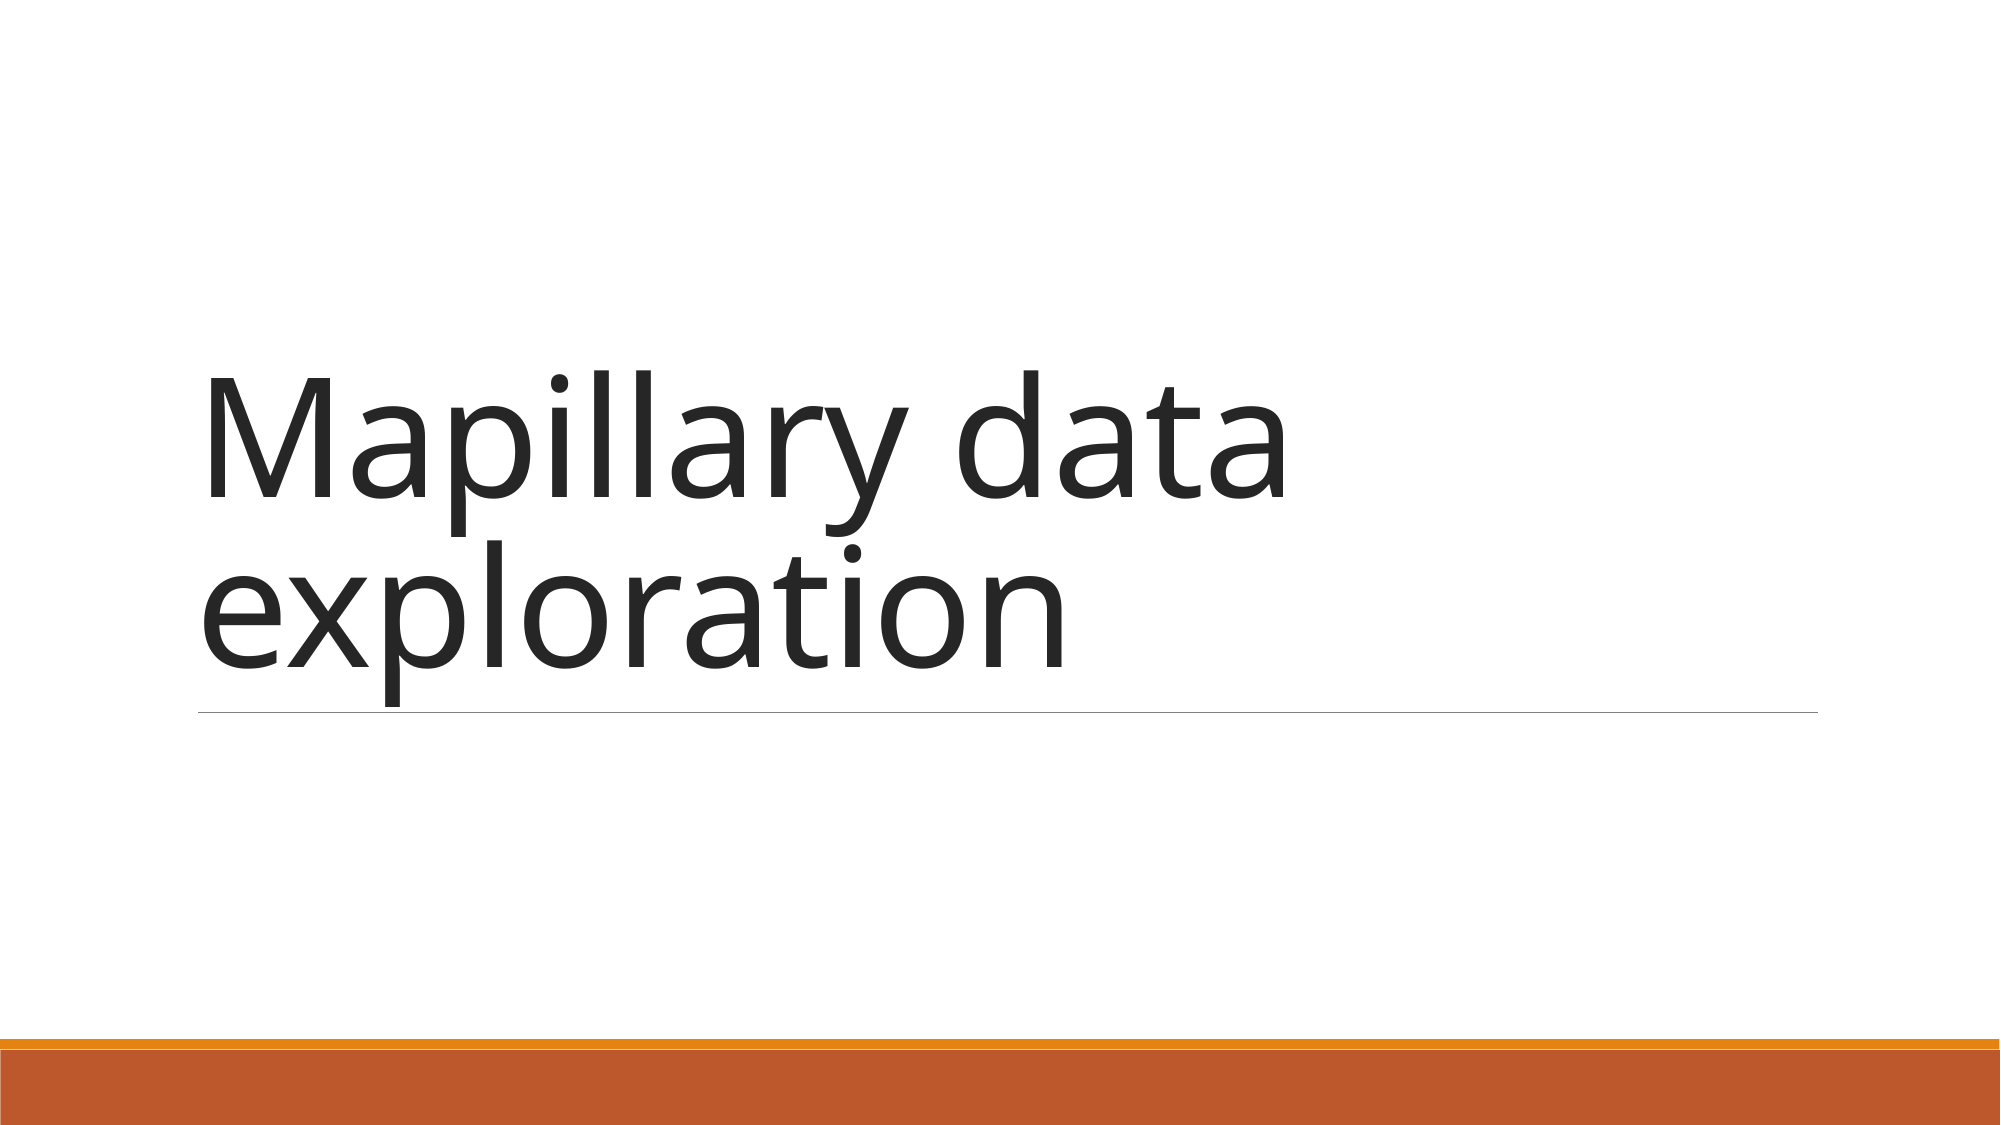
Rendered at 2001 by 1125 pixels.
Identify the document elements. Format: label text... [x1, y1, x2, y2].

title Mapillary data exploration [180, 124, 1830, 710]
